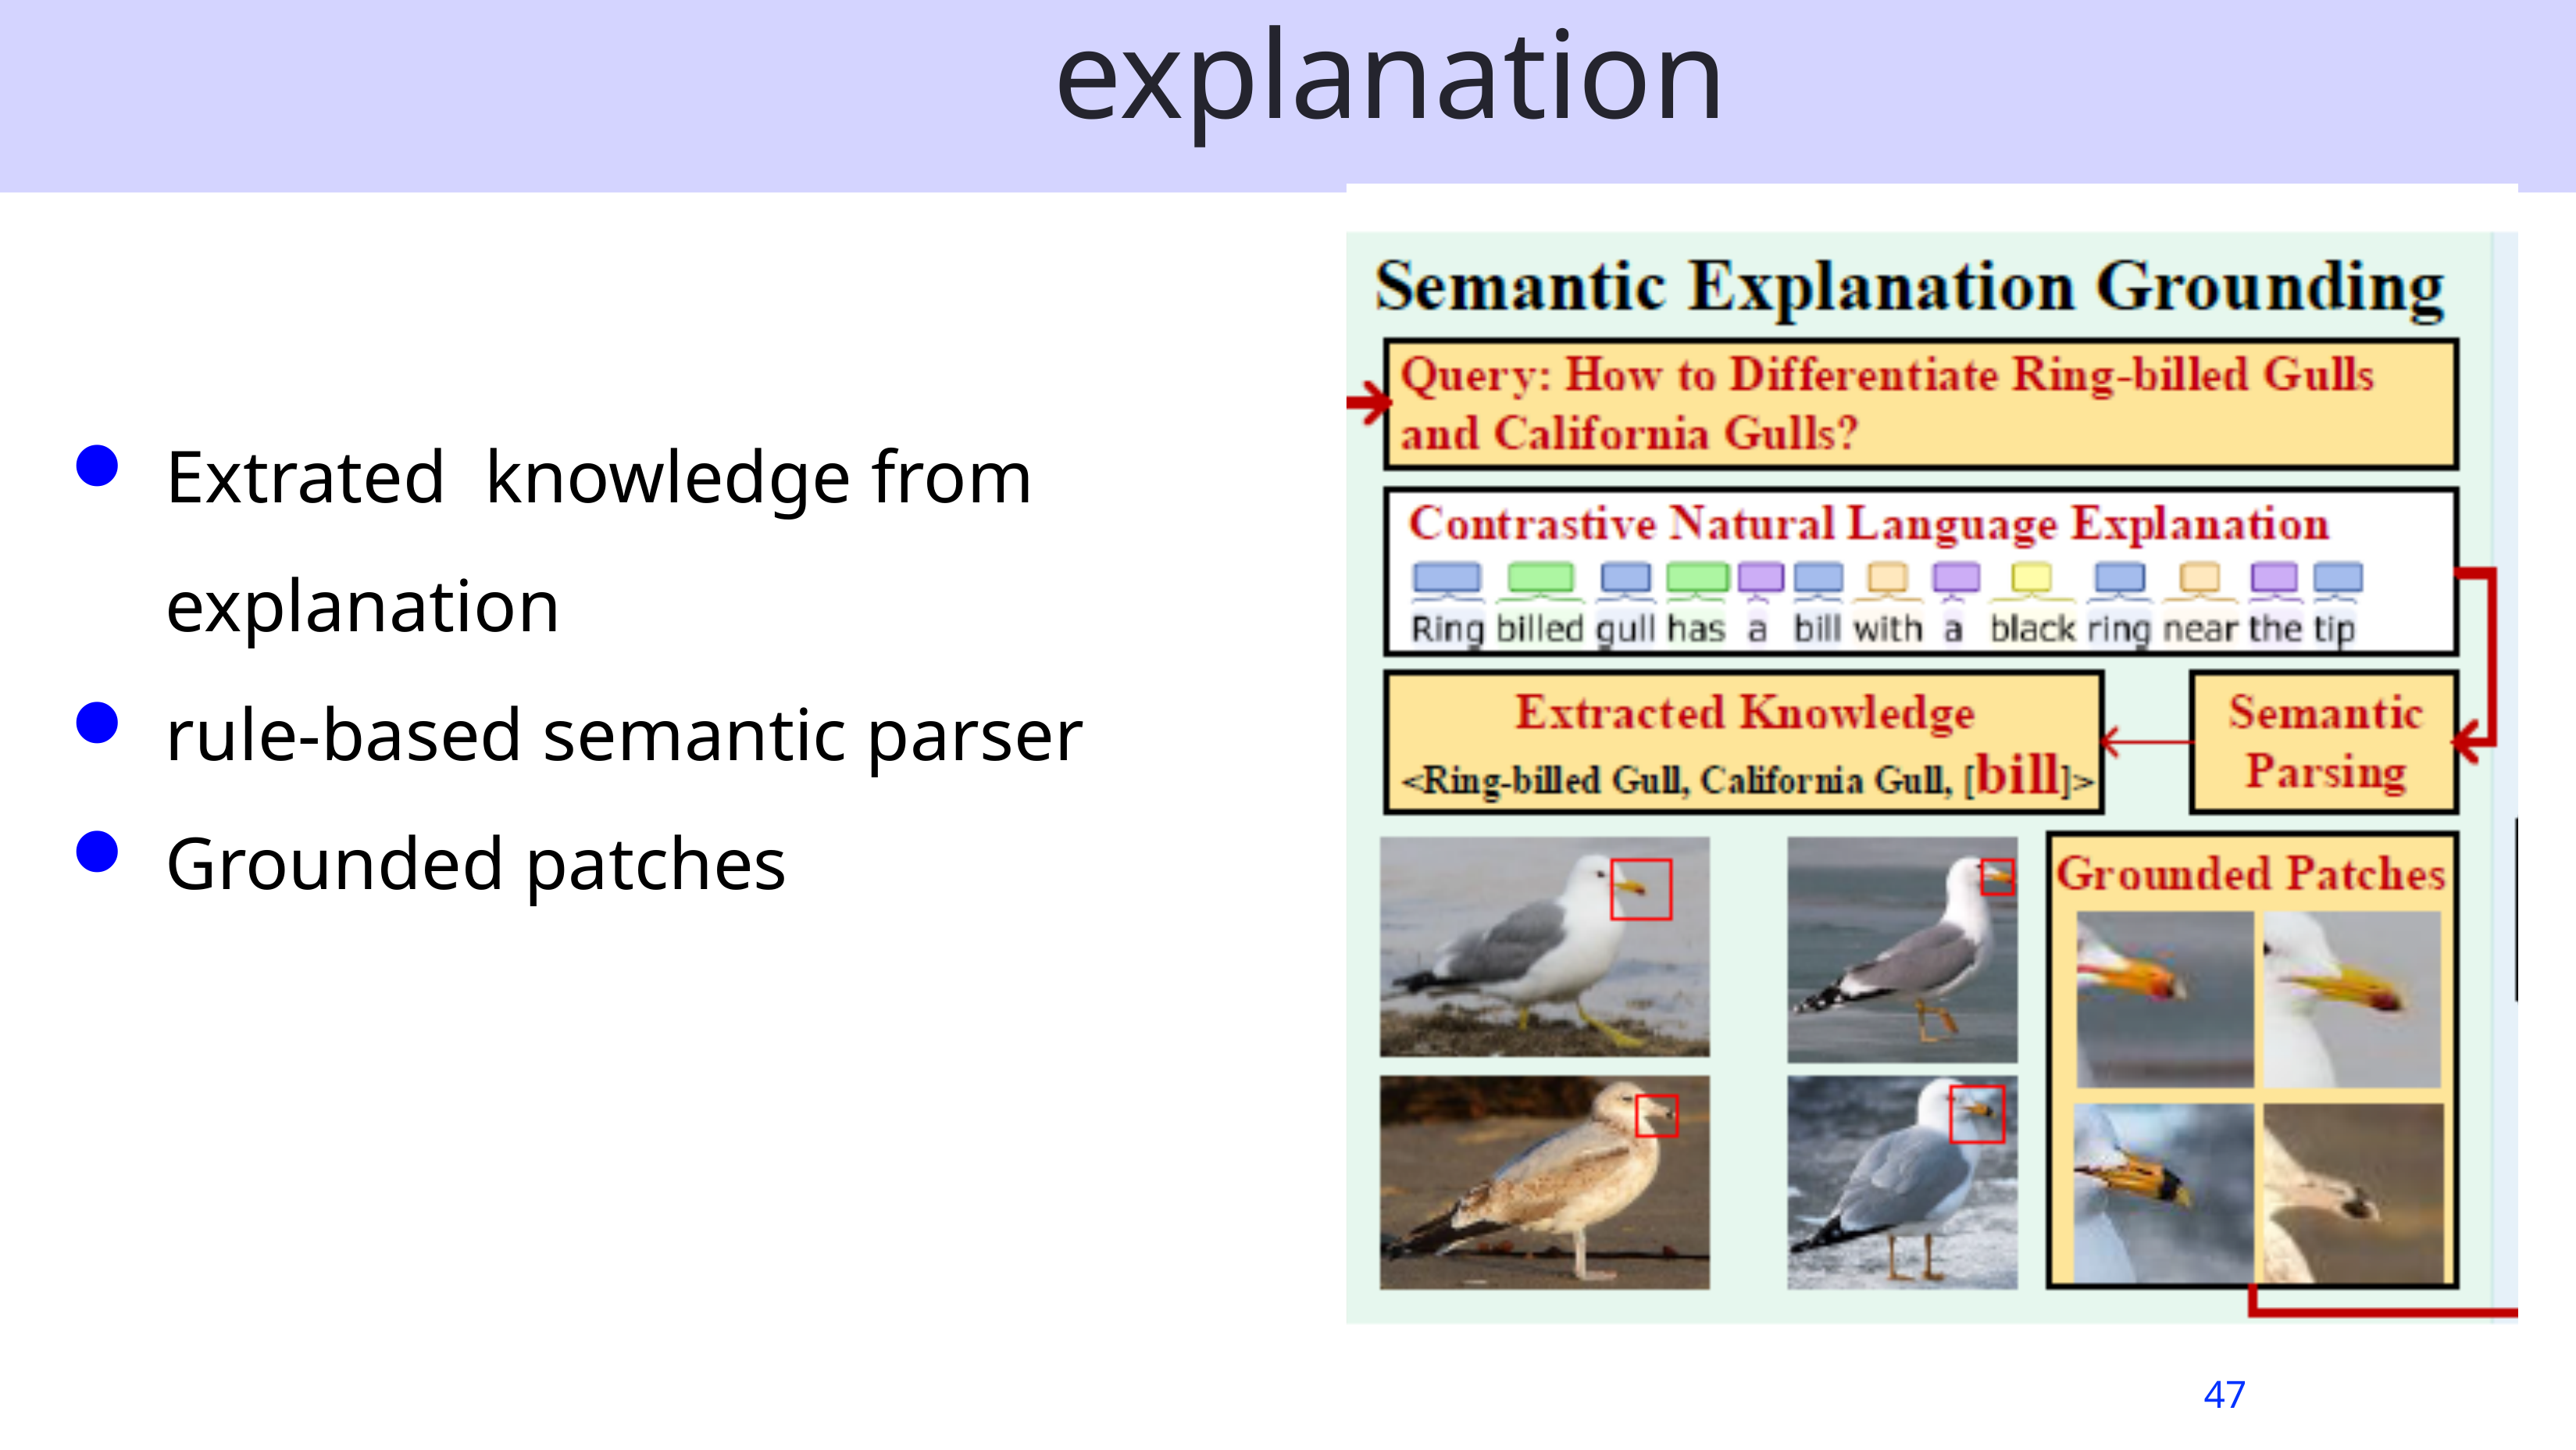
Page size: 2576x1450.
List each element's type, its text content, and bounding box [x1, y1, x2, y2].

text_box Extrated knowledge from explanation rule-based semantic parser Grounded patches [59, 383, 1341, 910]
title explanation [1053, 0, 1767, 145]
text_box 47 [2199, 1377, 2275, 1422]
picture [1346, 184, 2519, 1332]
